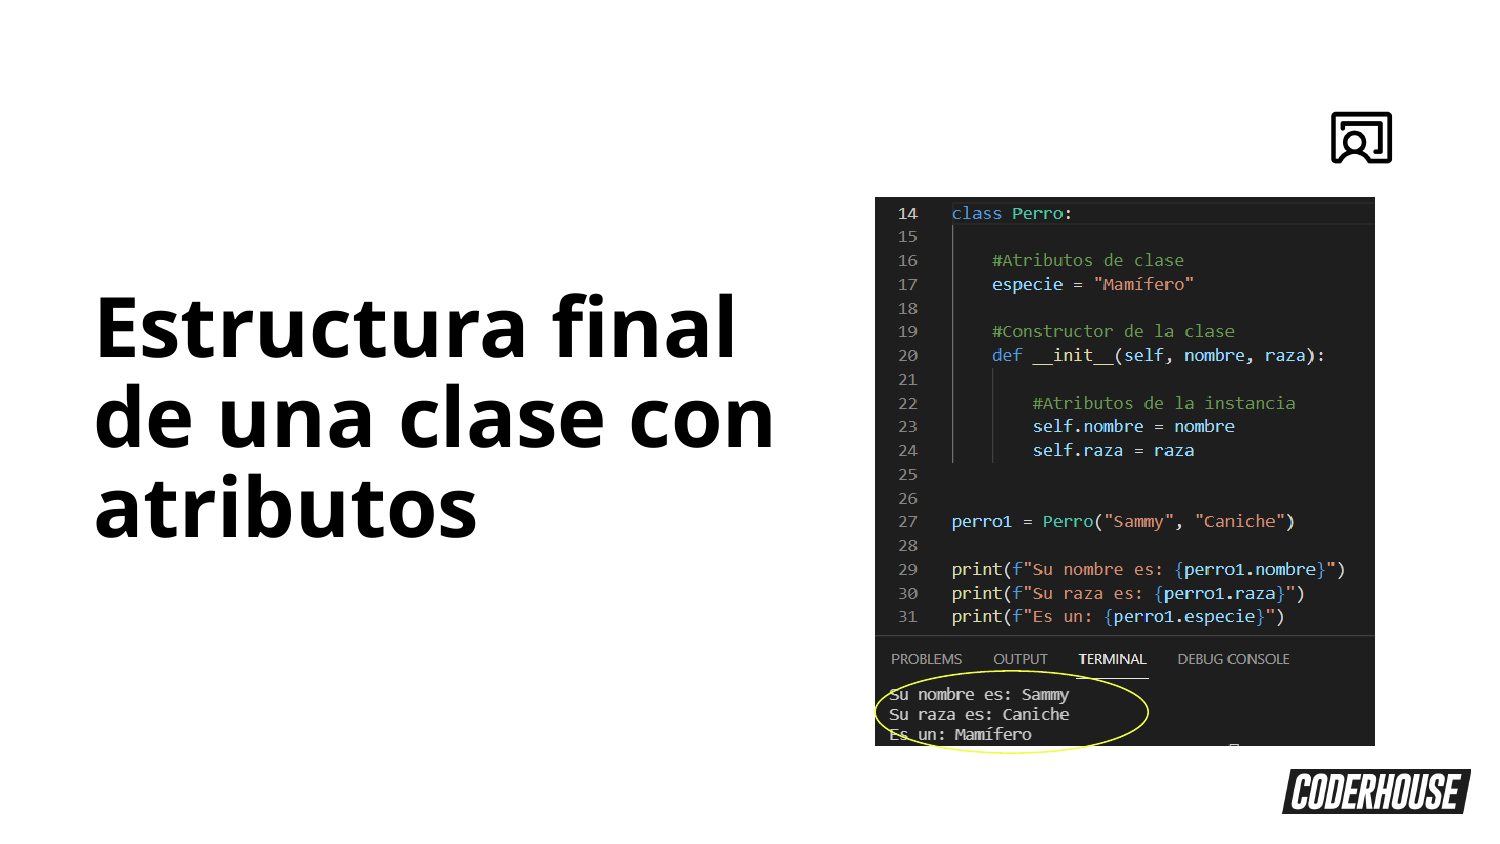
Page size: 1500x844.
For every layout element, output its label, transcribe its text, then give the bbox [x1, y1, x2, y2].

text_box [1300, 76, 1423, 199]
text_box Estructura final de una clase con atributos [78, 270, 869, 571]
picture [1281, 769, 1471, 814]
picture [874, 197, 1375, 747]
